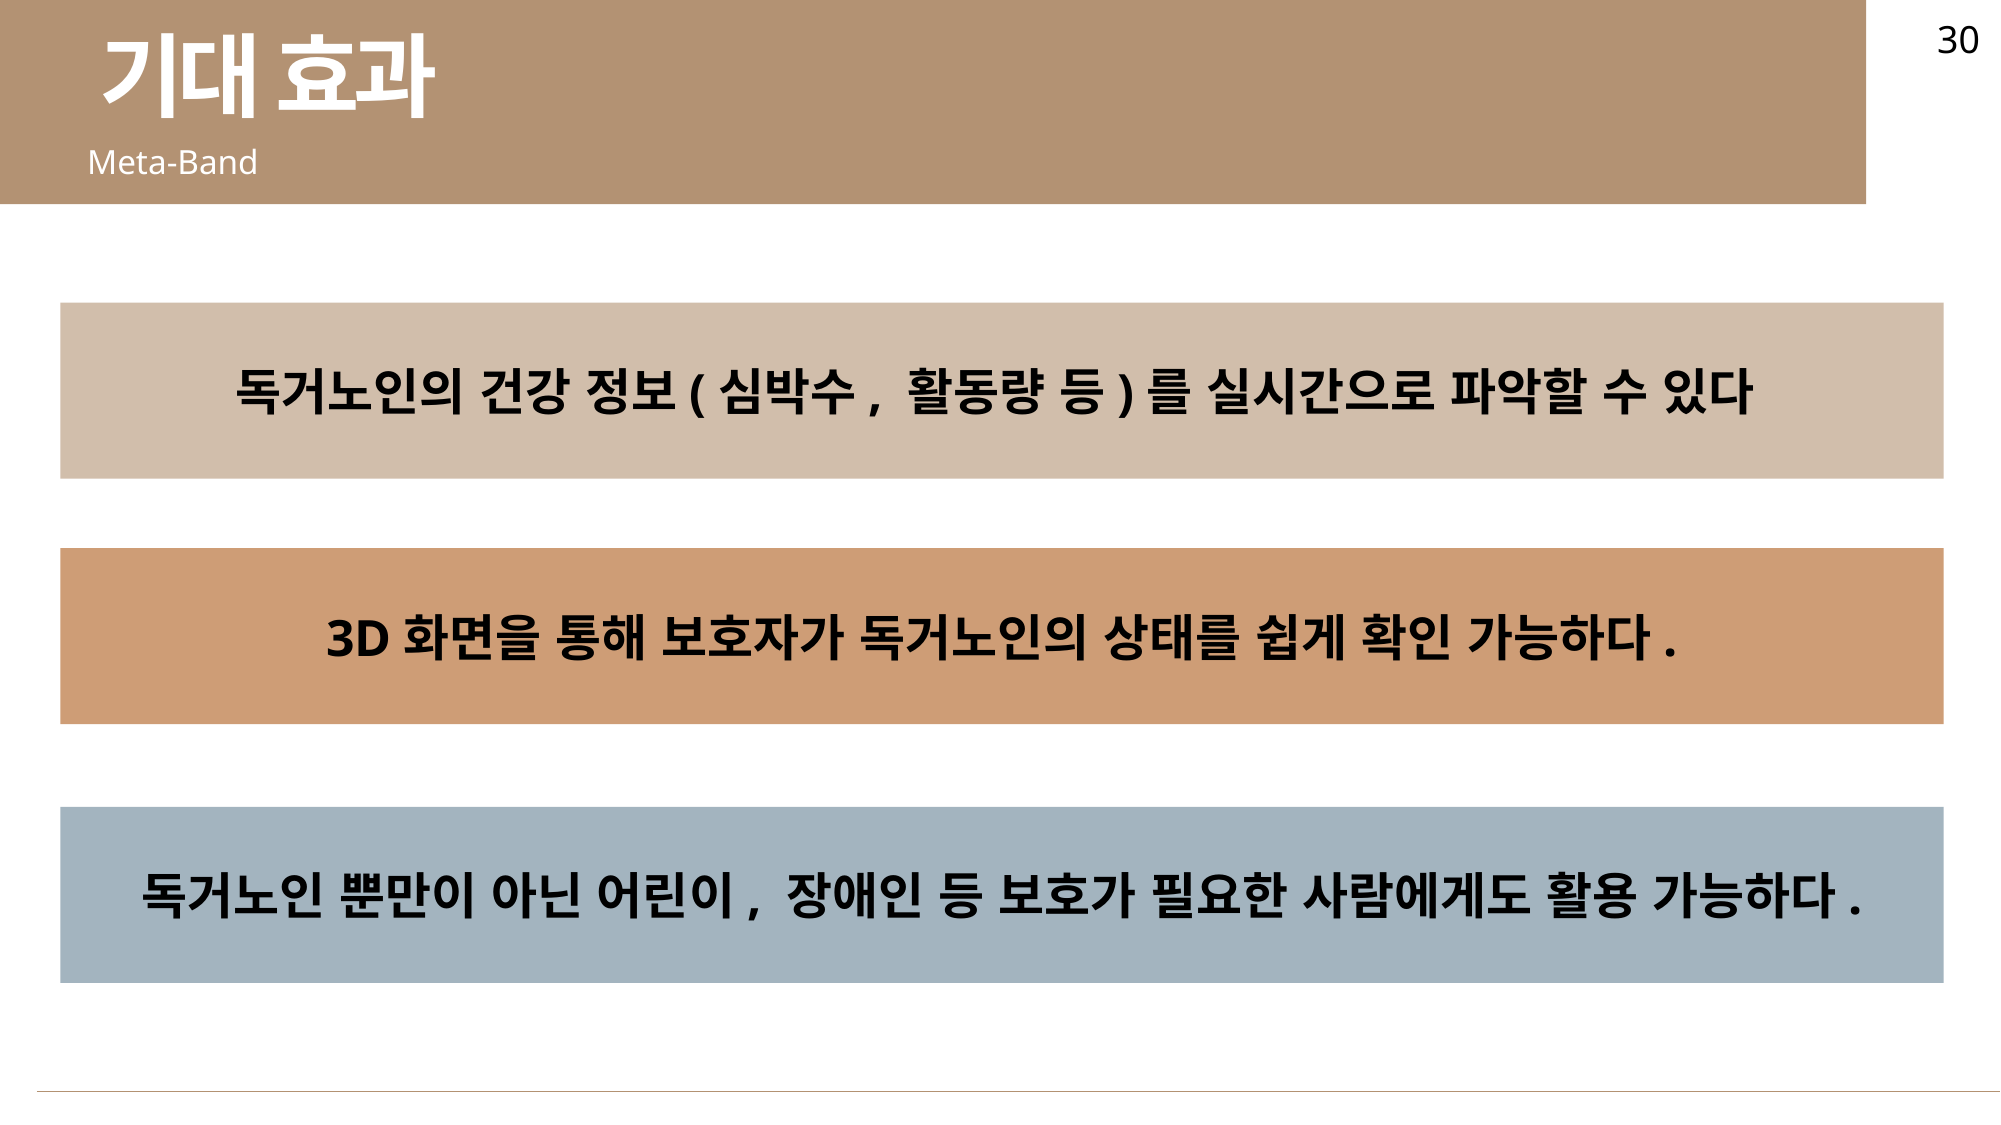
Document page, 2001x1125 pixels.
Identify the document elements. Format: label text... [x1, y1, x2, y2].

text_box 3D화면을 통해 보호자가 독거노인의 상태를 쉽게 확인 가능하다. [59, 547, 1945, 725]
text_box Meta-Band [72, 133, 274, 189]
text_box 독거노인의 건강 정보(심박수, 활동량 등)를 실시간으로 파악할 수 있다 [59, 302, 1945, 480]
text_box 독거노인 뿐만이 아닌 어린이, 장애인 등 보호가 필요한 사람에게도 활용 가능하다. [59, 806, 1945, 984]
text_box [0, 0, 1867, 205]
text_box 30 [1917, 8, 2000, 68]
text_box 기대 효과 [84, 11, 454, 137]
